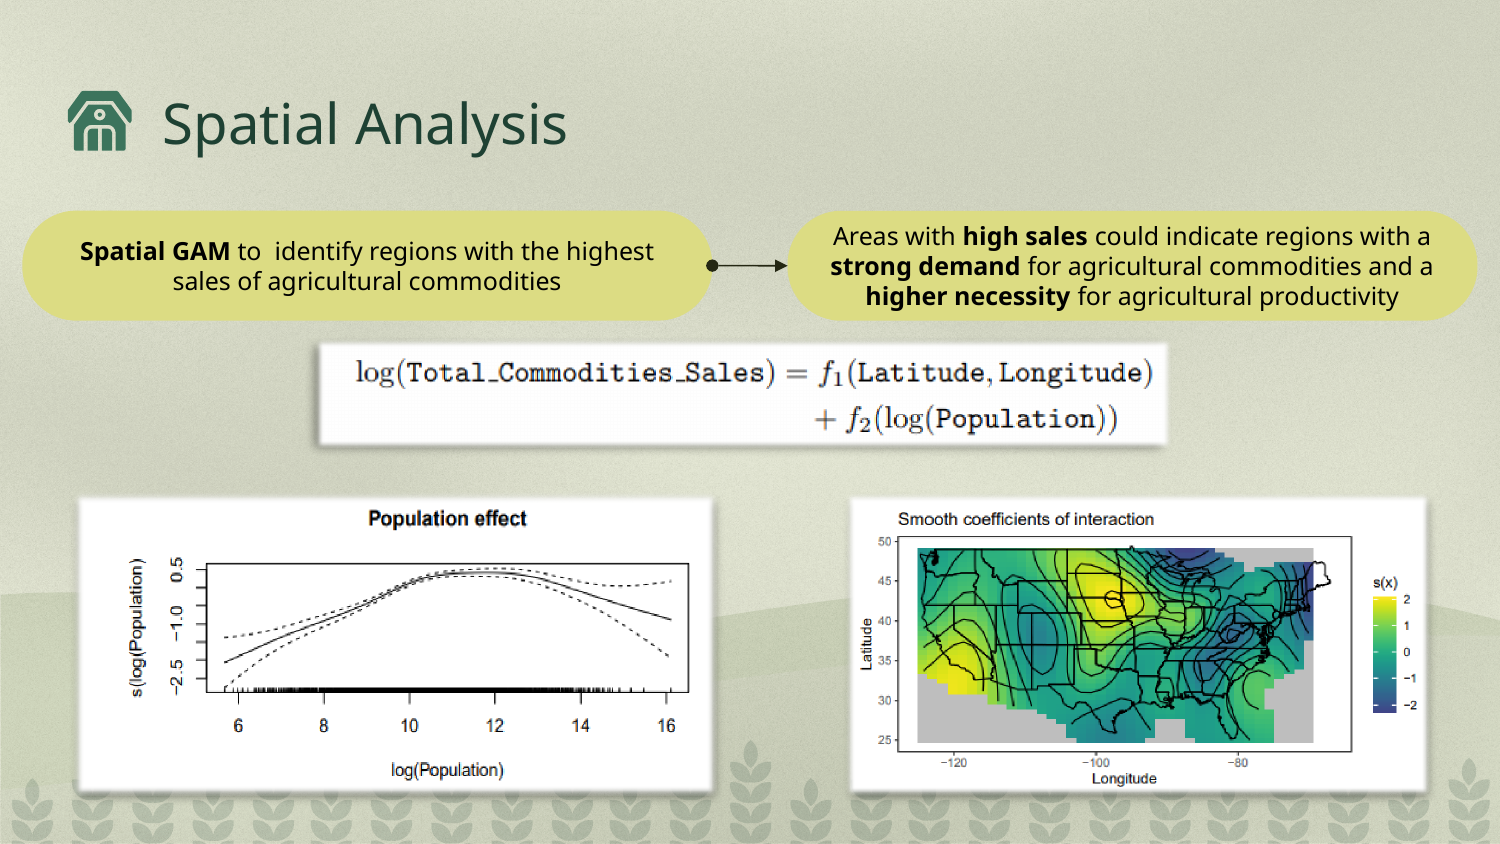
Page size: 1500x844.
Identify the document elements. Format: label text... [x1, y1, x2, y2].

title Spatial Analysis [118, 72, 1382, 167]
text_box Spatial GAM to identify regions with the highest sales of agricultural commodities [20, 208, 715, 323]
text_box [67, 90, 132, 151]
picture [845, 492, 1431, 797]
picture [314, 338, 1173, 450]
text_box Areas with high sales could indicate regions with a strong demand for agricultural commodities and a higher necessity for agricultural productivity [785, 208, 1480, 323]
picture [73, 492, 718, 797]
